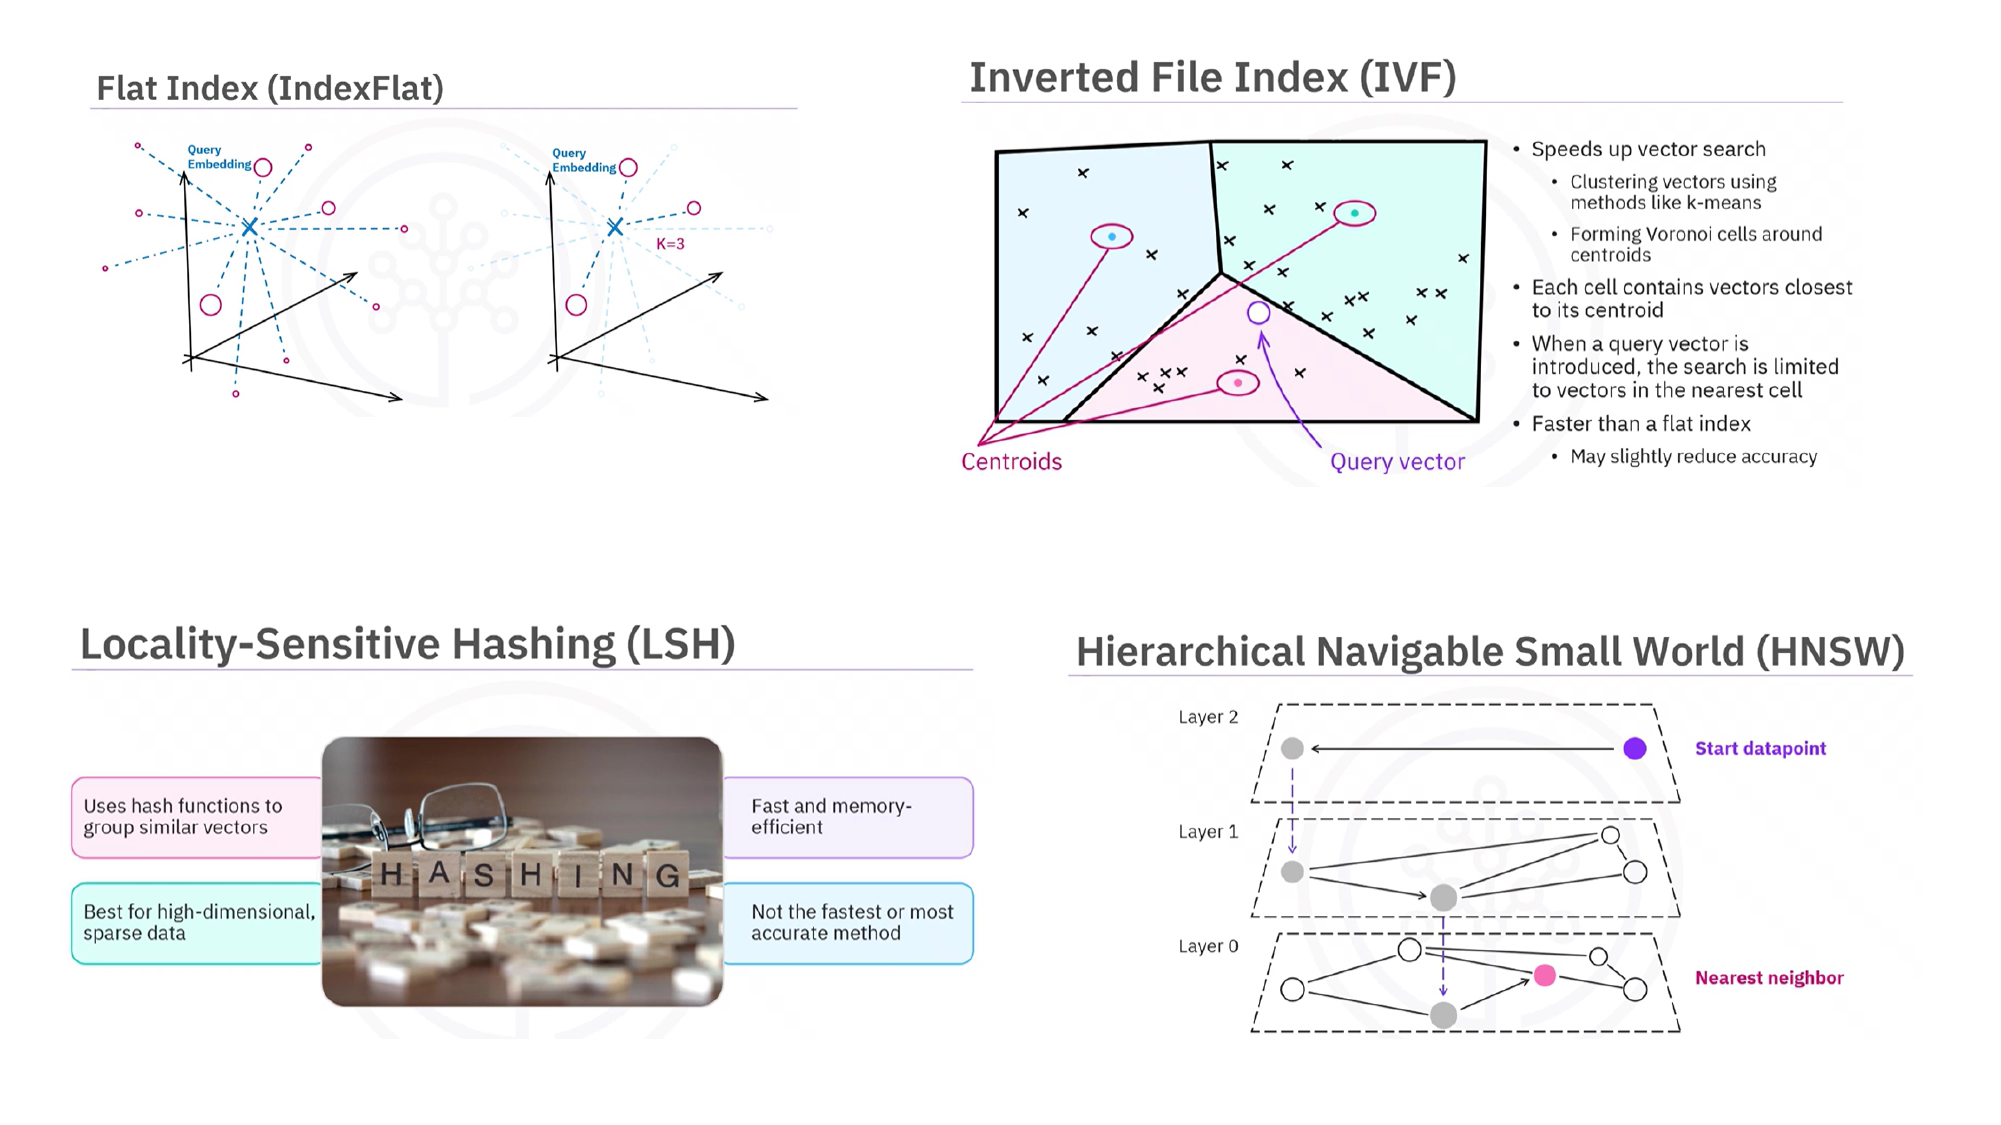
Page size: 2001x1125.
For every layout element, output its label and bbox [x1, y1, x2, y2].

picture [1058, 618, 1923, 1039]
list [77, 56, 800, 417]
picture [940, 43, 1862, 487]
picture [56, 617, 995, 1039]
